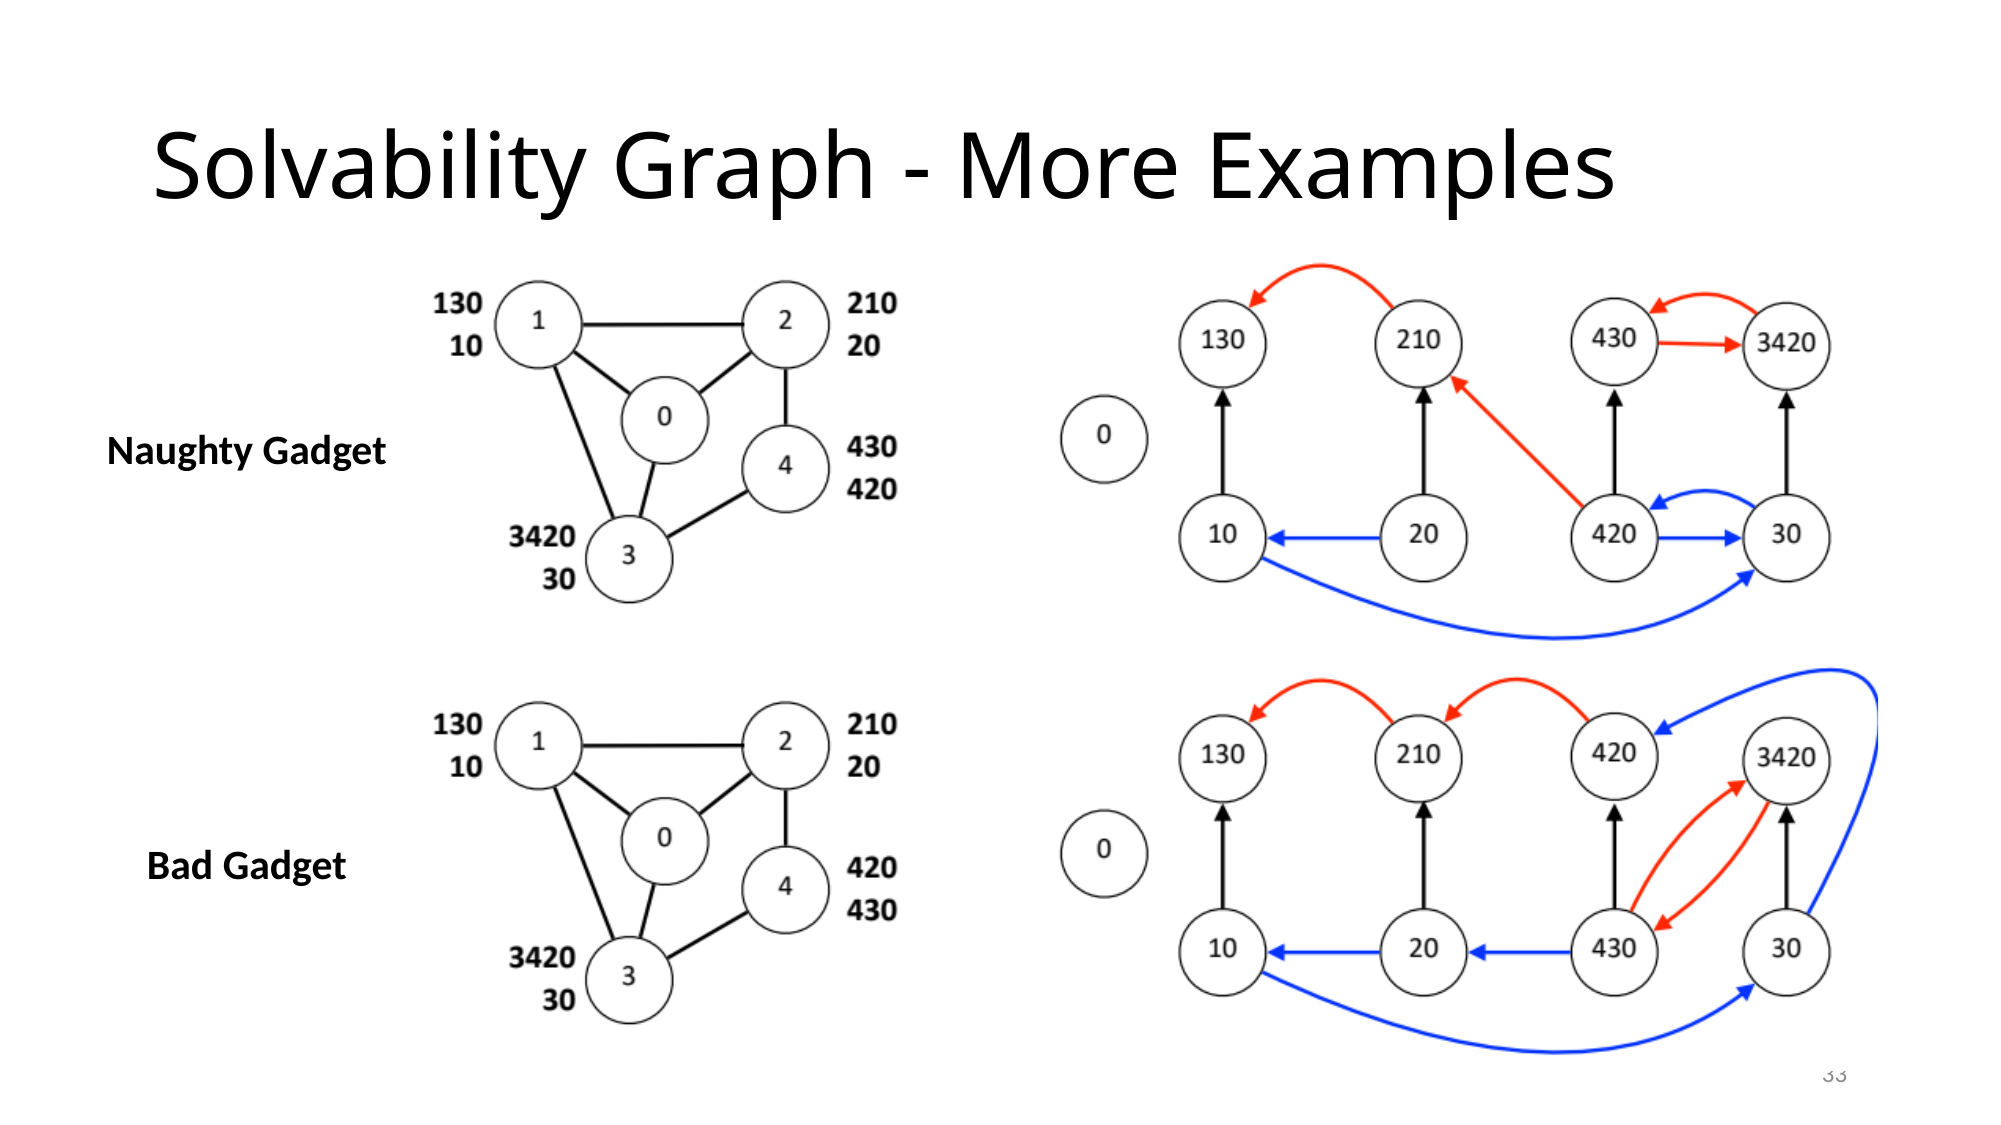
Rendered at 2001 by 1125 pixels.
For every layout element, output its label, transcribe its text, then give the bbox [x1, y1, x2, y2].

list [1042, 657, 1879, 1071]
picture [1042, 241, 1879, 657]
picture [431, 684, 912, 1043]
title Solvability Graph - More Examples [137, 59, 1863, 278]
slide_number 33 [1412, 1071, 1863, 1103]
text_box Bad Gadget [132, 830, 362, 896]
picture [431, 263, 912, 622]
text_box Naughty Gadget [92, 415, 402, 480]
